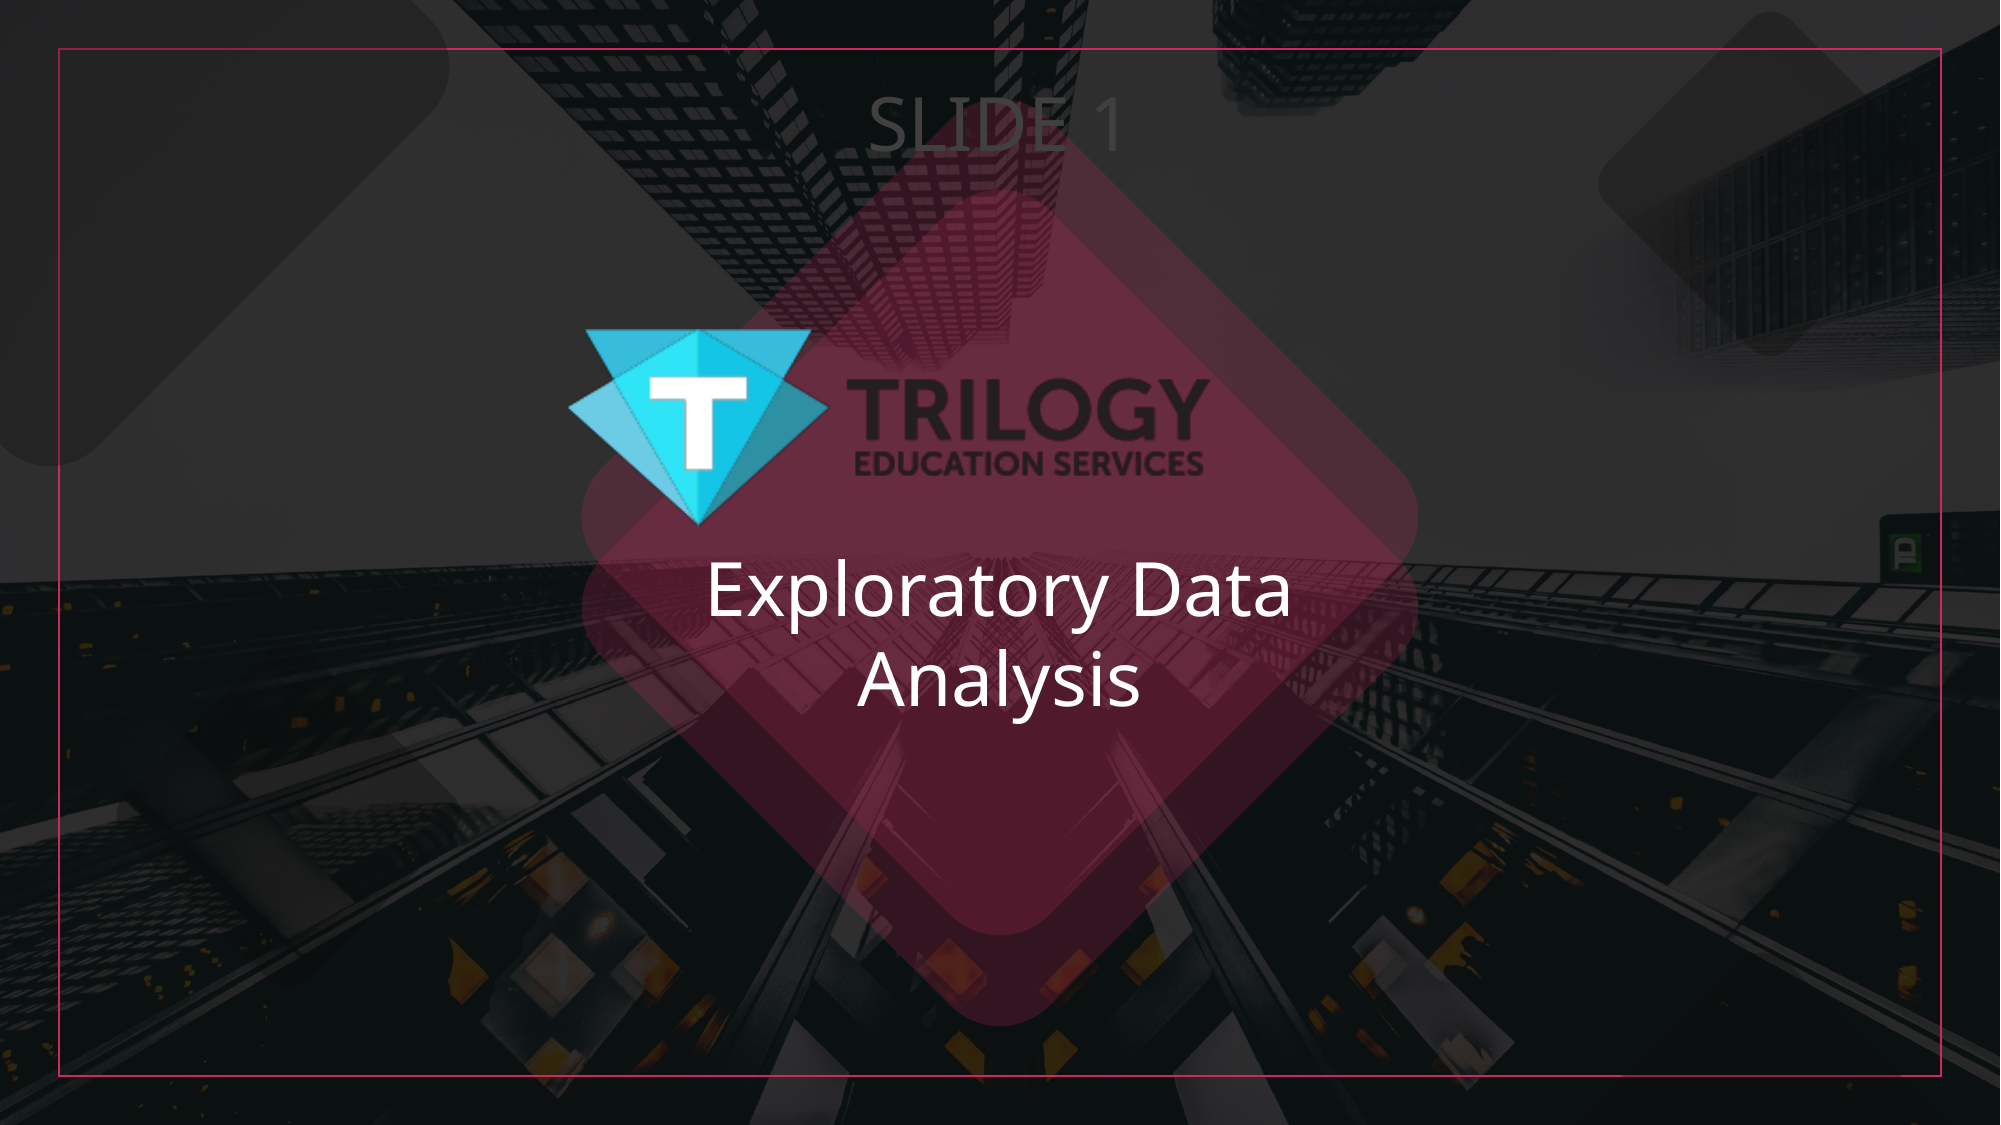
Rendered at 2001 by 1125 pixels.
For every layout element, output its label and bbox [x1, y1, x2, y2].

picture [0, 0, 2000, 1125]
text_box [683, 200, 1317, 925]
